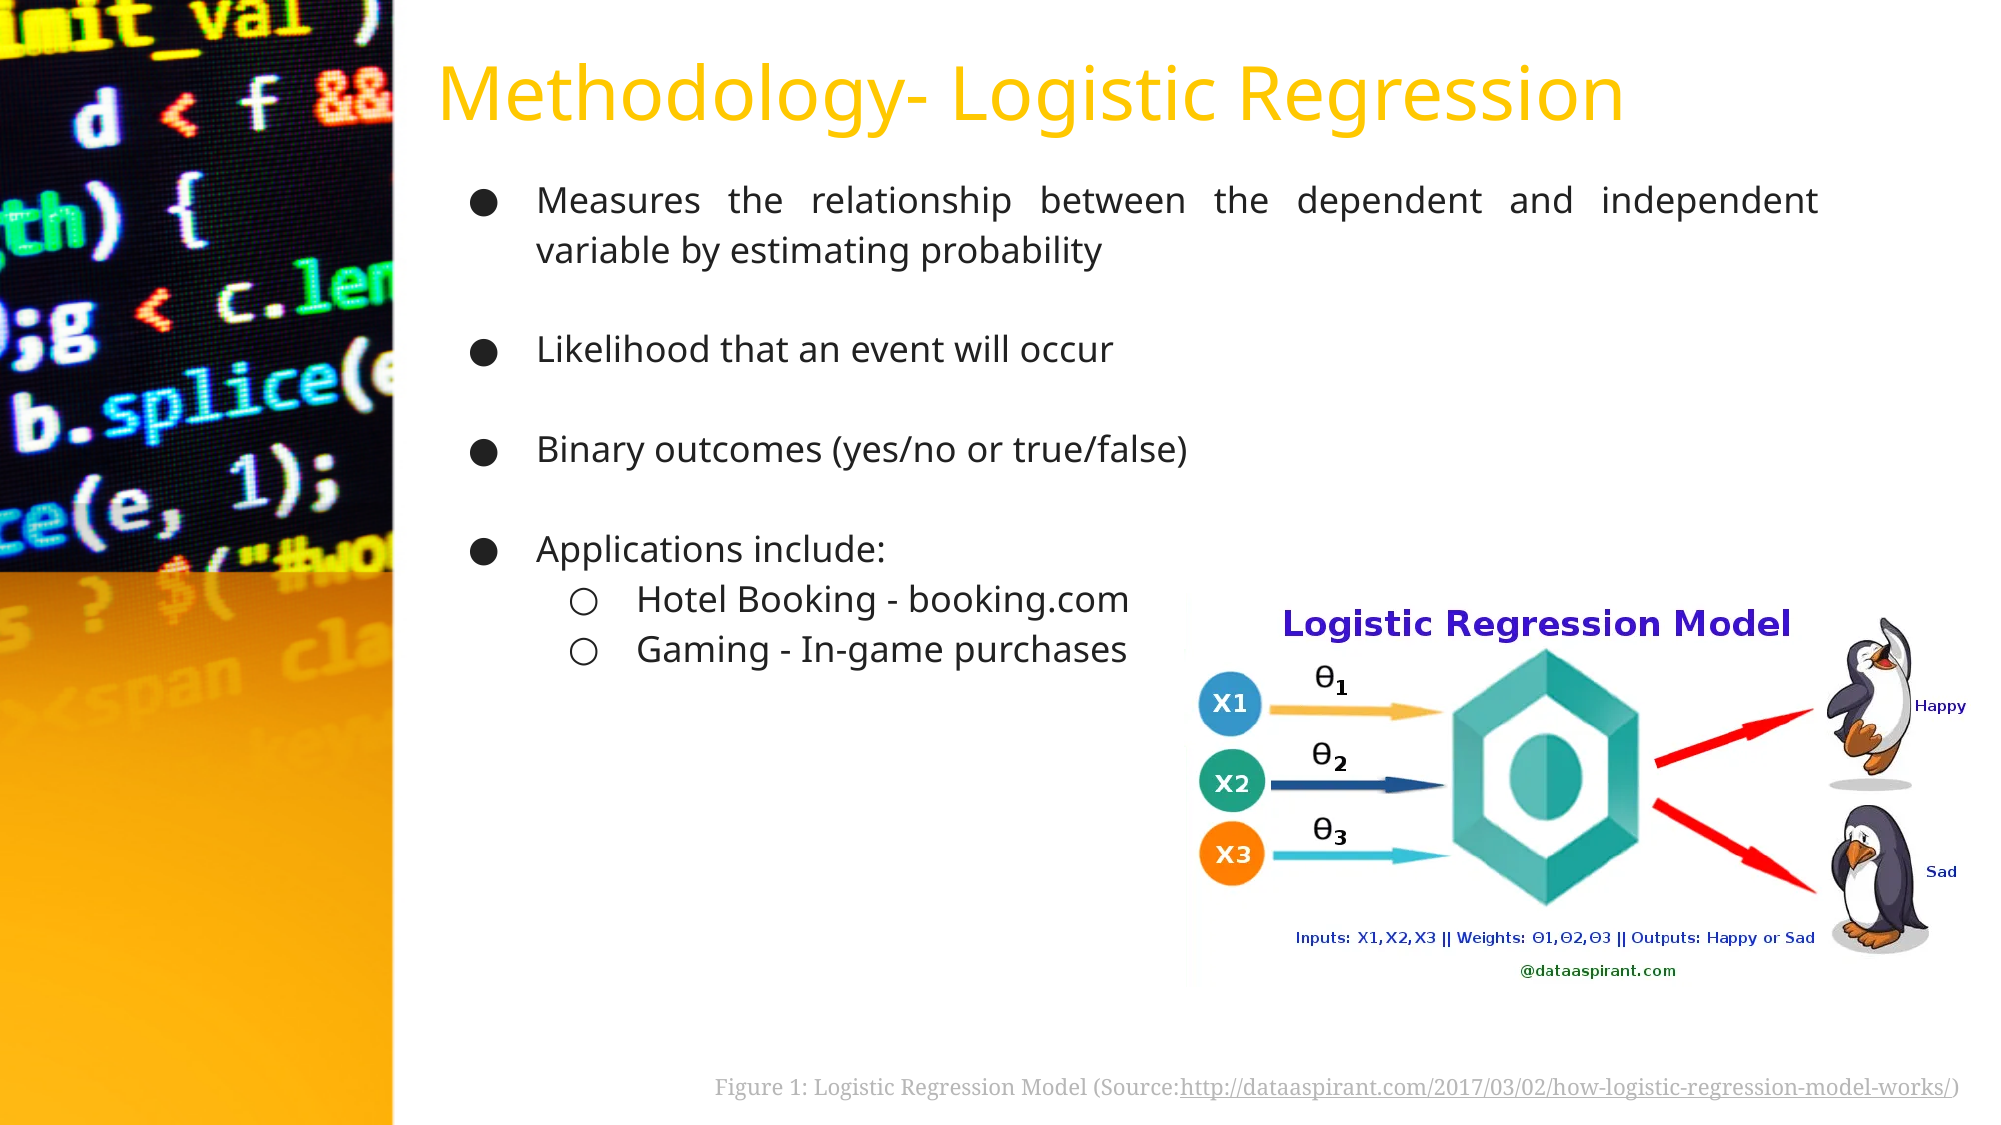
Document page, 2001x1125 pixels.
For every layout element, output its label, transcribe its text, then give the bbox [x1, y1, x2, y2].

text_box Figure 1: Logistic Regression Model (Source:http://dataaspirant.com/2017/03/02/how-logistic-regression-model-works/) [694, 1057, 2000, 1119]
list Measures the relationship between the dependent and independent variable by estimating probability Likelihood that an event will occur Binary outcomes (yes/no or true/false) Applications include: Hotel Booking - booking.com Gaming - In-game purchases [416, 150, 1842, 829]
picture [0, 512, 14, 520]
picture [0, 0, 2001, 1125]
title Methodology- Logistic Regression [416, 25, 1888, 151]
